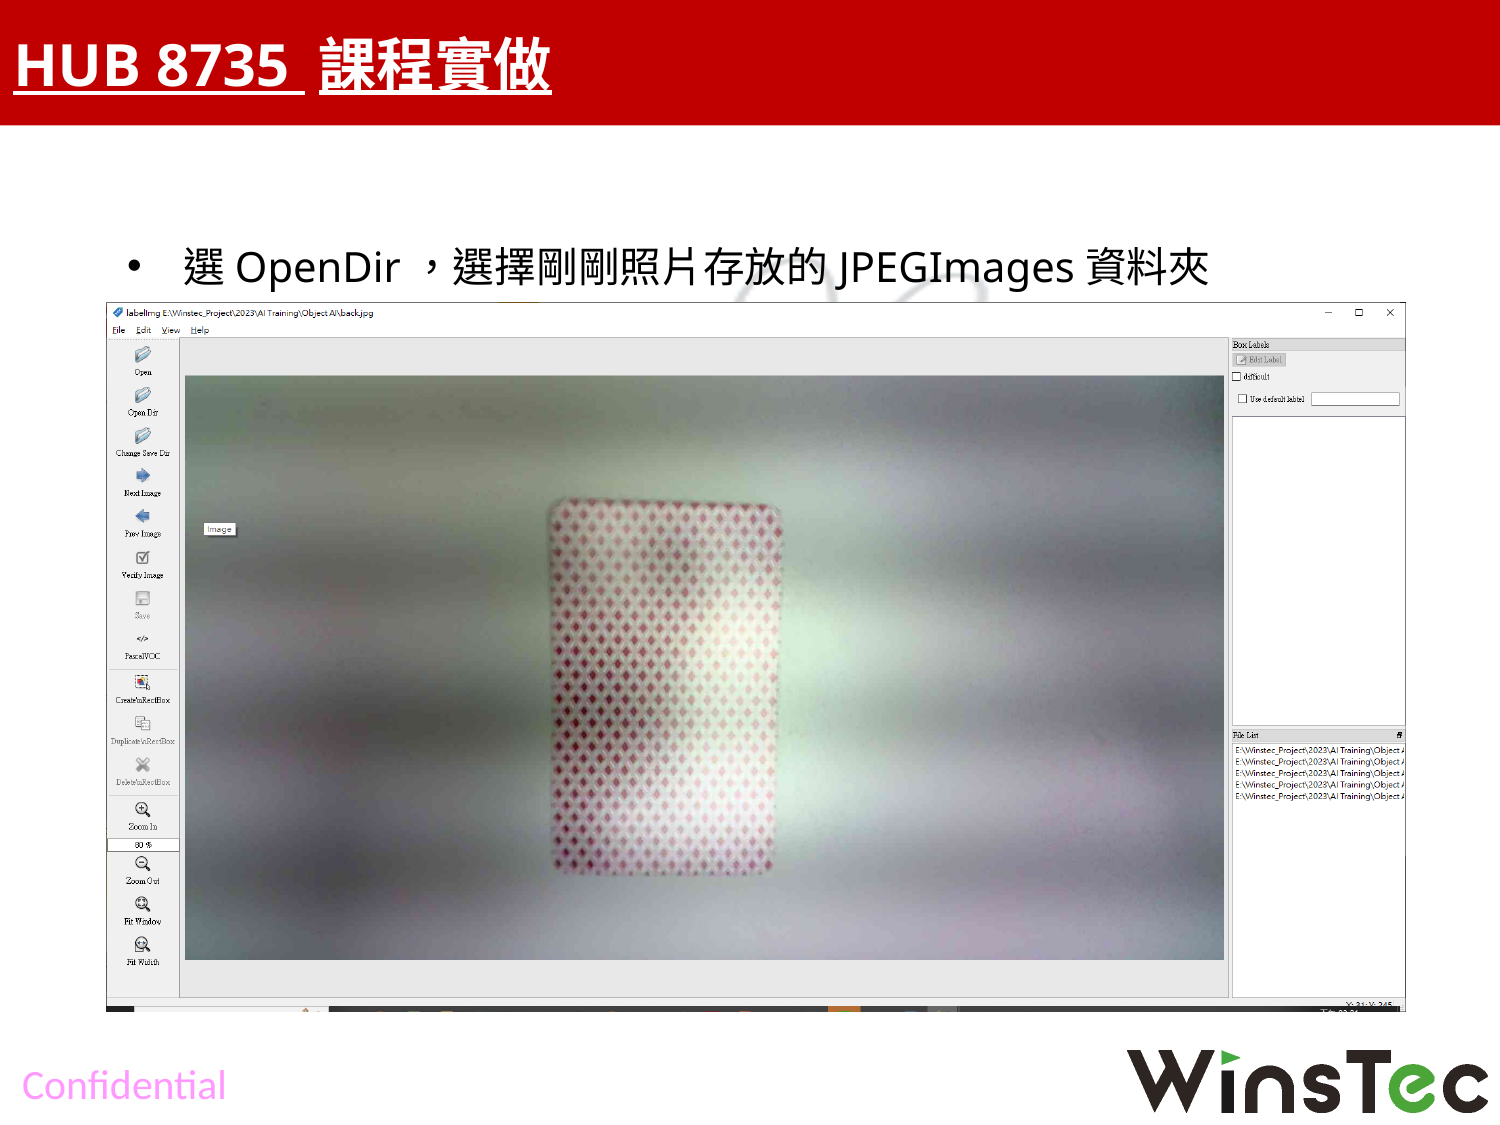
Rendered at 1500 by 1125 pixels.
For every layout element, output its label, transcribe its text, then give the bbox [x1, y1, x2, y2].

picture [1127, 1049, 1489, 1113]
picture [106, 243, 1406, 1012]
slide_number 42 [1074, 1042, 1425, 1103]
text_box 選OpenDir，選擇剛剛照片存放的JPEGImages資料夾 [112, 208, 1400, 300]
text_box HUB 8735 課程實做 [0, 0, 1500, 127]
text_box Confidential [0, 1050, 243, 1116]
